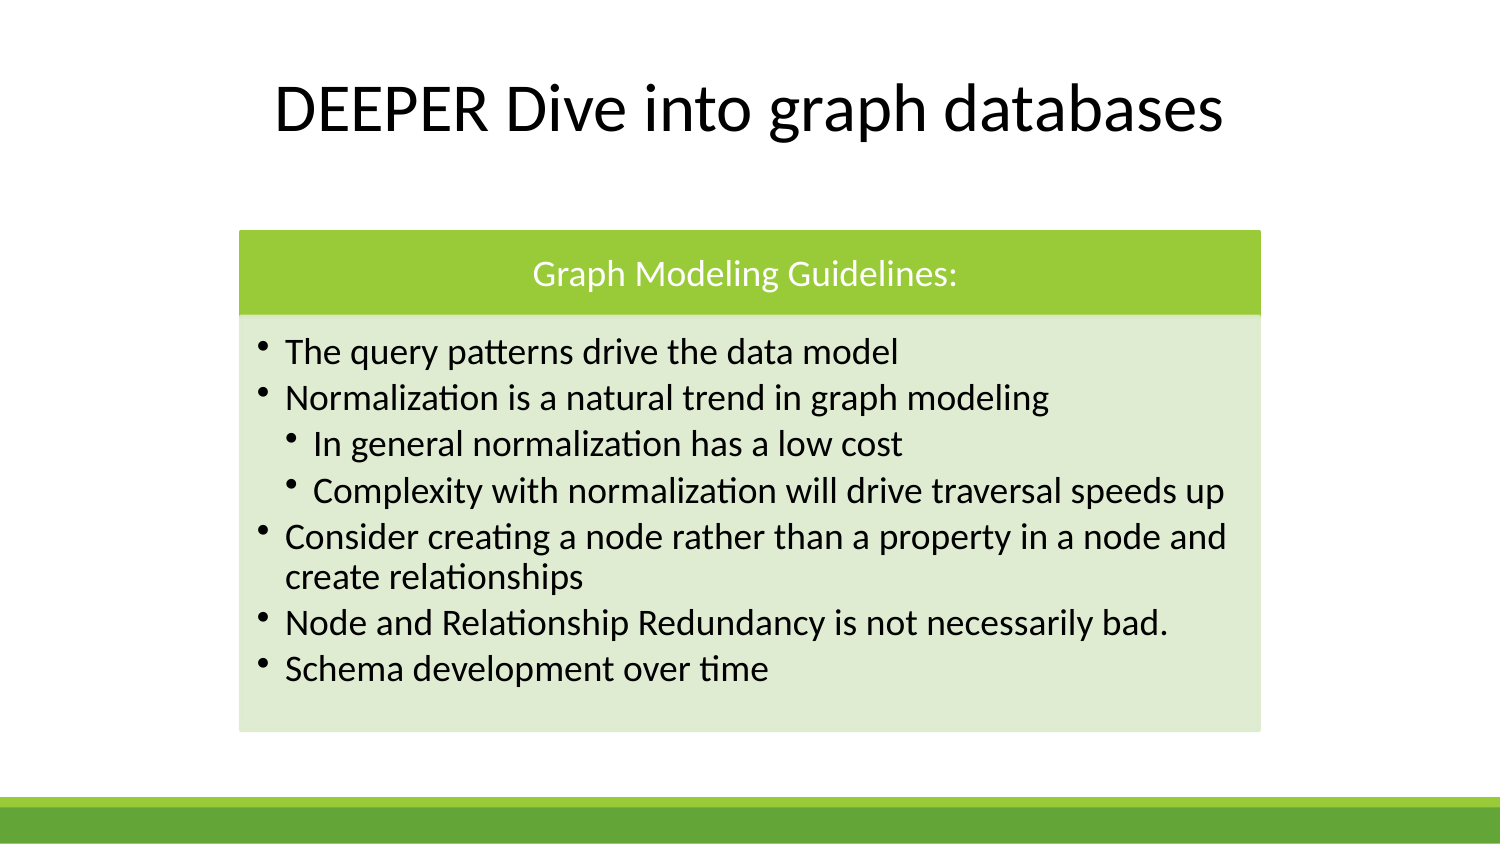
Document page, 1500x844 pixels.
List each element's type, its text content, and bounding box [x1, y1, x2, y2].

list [240, 216, 1260, 746]
title DEEPER Dive into graph databases [75, 33, 1425, 175]
